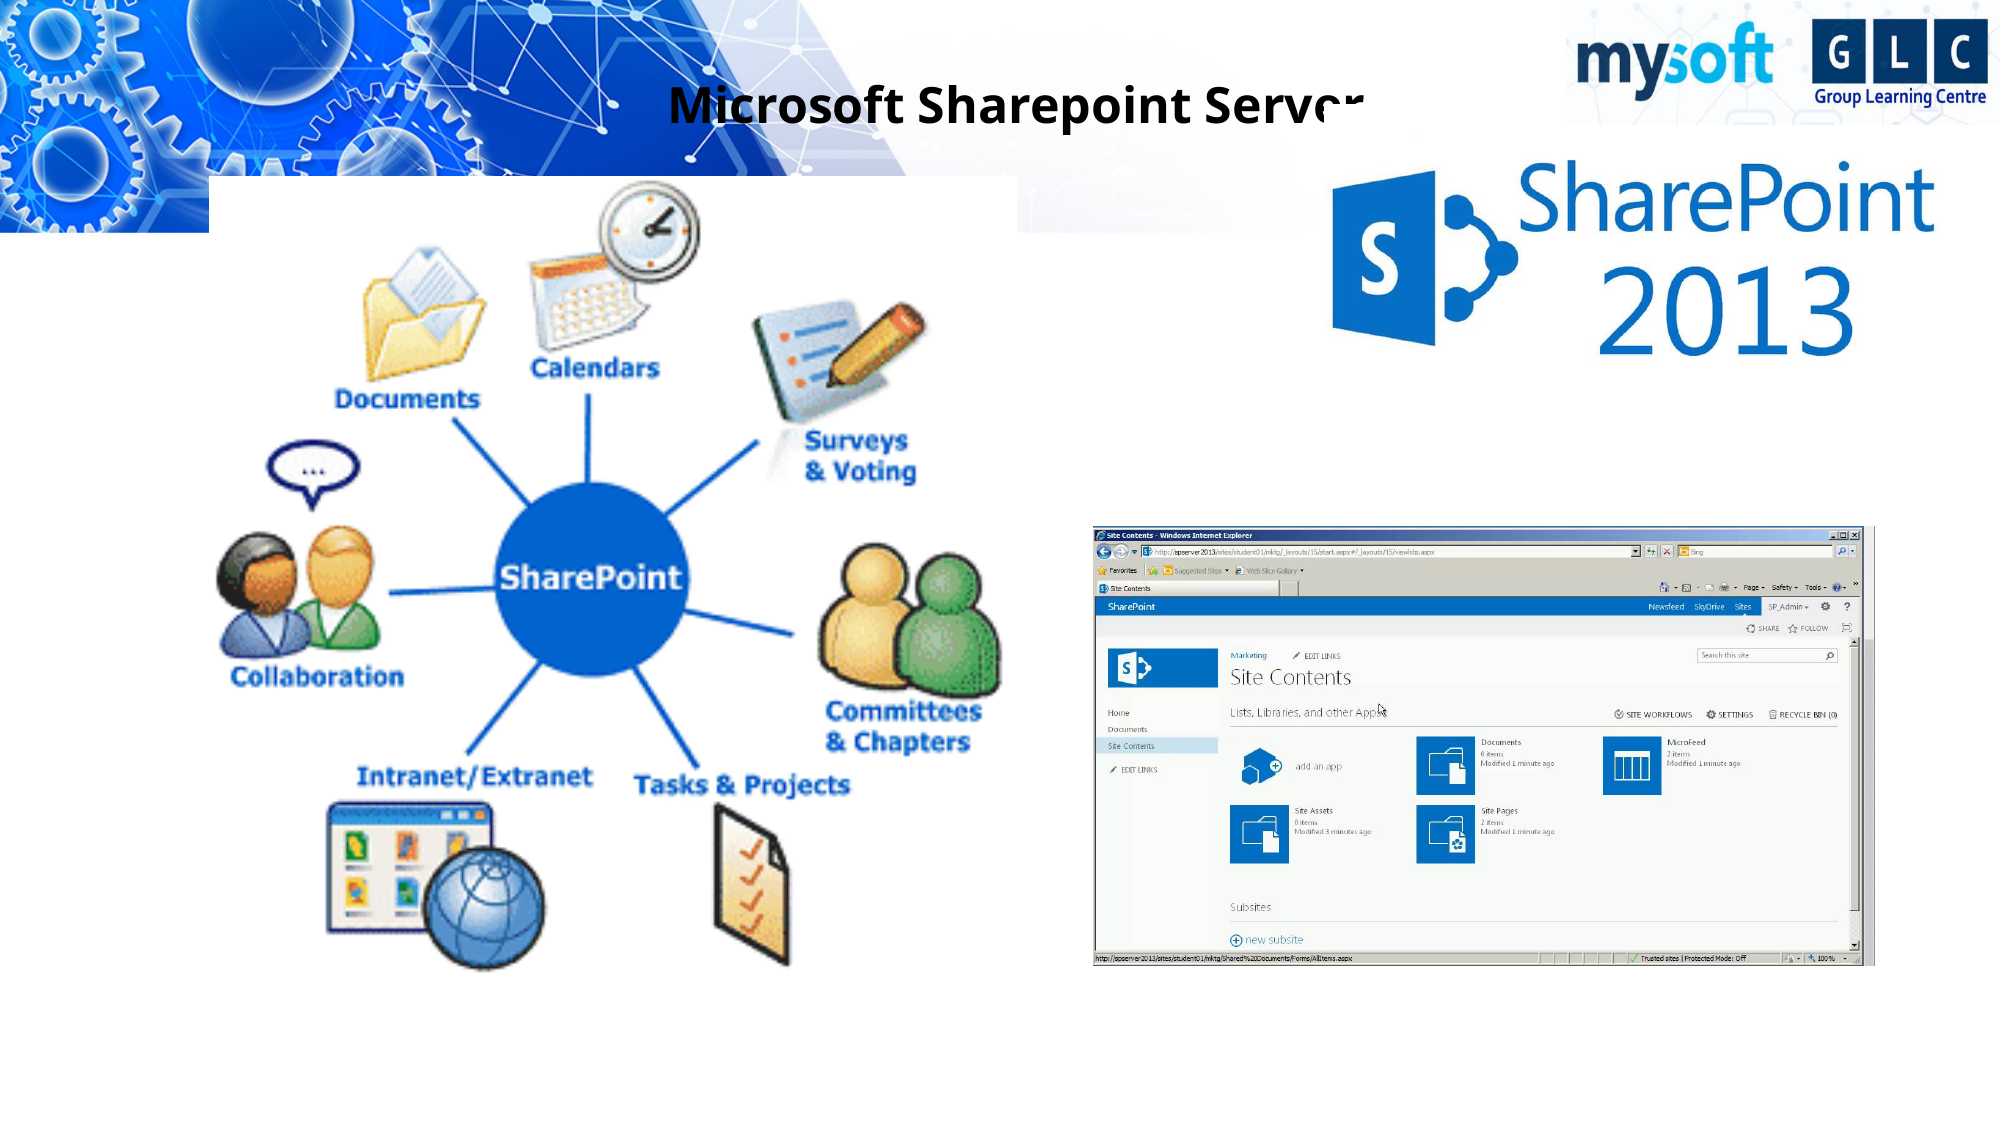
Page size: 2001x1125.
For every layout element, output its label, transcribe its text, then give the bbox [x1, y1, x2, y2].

text_box Microsoft Sharepoint Server [652, 66, 1381, 141]
picture [0, 0, 2001, 1125]
